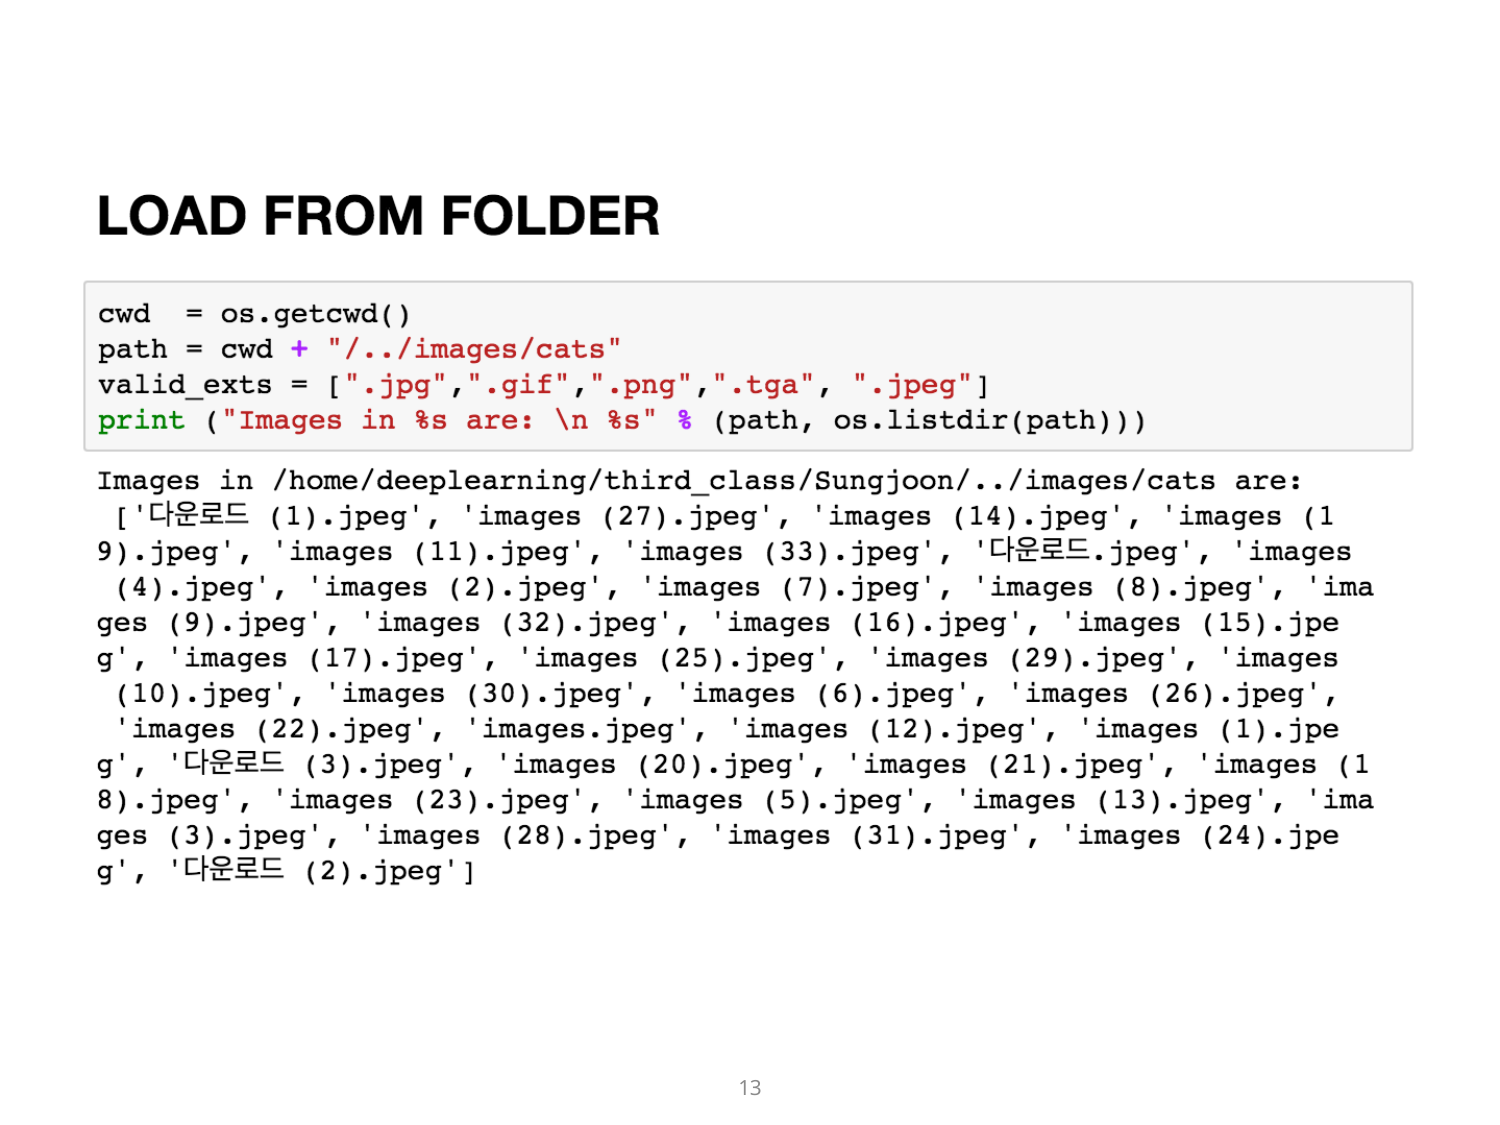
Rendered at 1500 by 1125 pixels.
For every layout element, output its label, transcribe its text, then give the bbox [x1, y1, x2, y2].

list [73, 170, 1427, 897]
slide_number 13 [575, 1058, 925, 1119]
